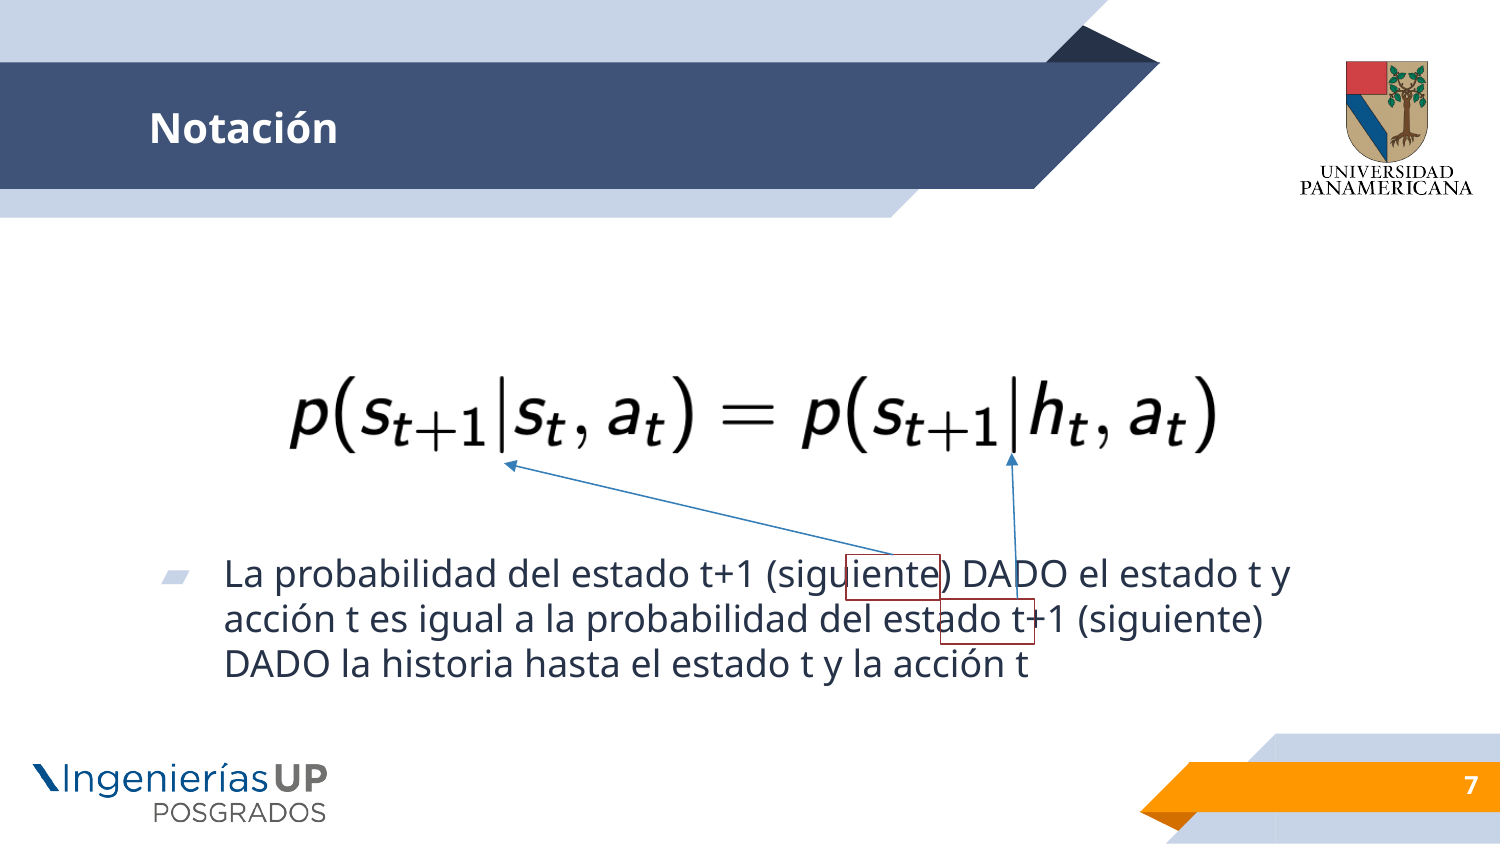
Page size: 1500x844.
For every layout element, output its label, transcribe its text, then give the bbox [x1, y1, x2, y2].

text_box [503, 463, 894, 555]
title Notación [133, 64, 1035, 190]
picture [1286, 44, 1490, 210]
picture [264, 350, 1236, 493]
list La probabilidad del estado t+1 (siguiente) DADO el estado t y acción t es igual a la probabilidad del estado t+1 (siguiente) DADO la historia hasta el estado t y la acción t [133, 566, 1377, 670]
picture [15, 737, 344, 844]
text_box [940, 598, 1035, 645]
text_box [1011, 452, 1018, 600]
slide_number 7 [1249, 760, 1494, 813]
text_box [845, 554, 941, 600]
